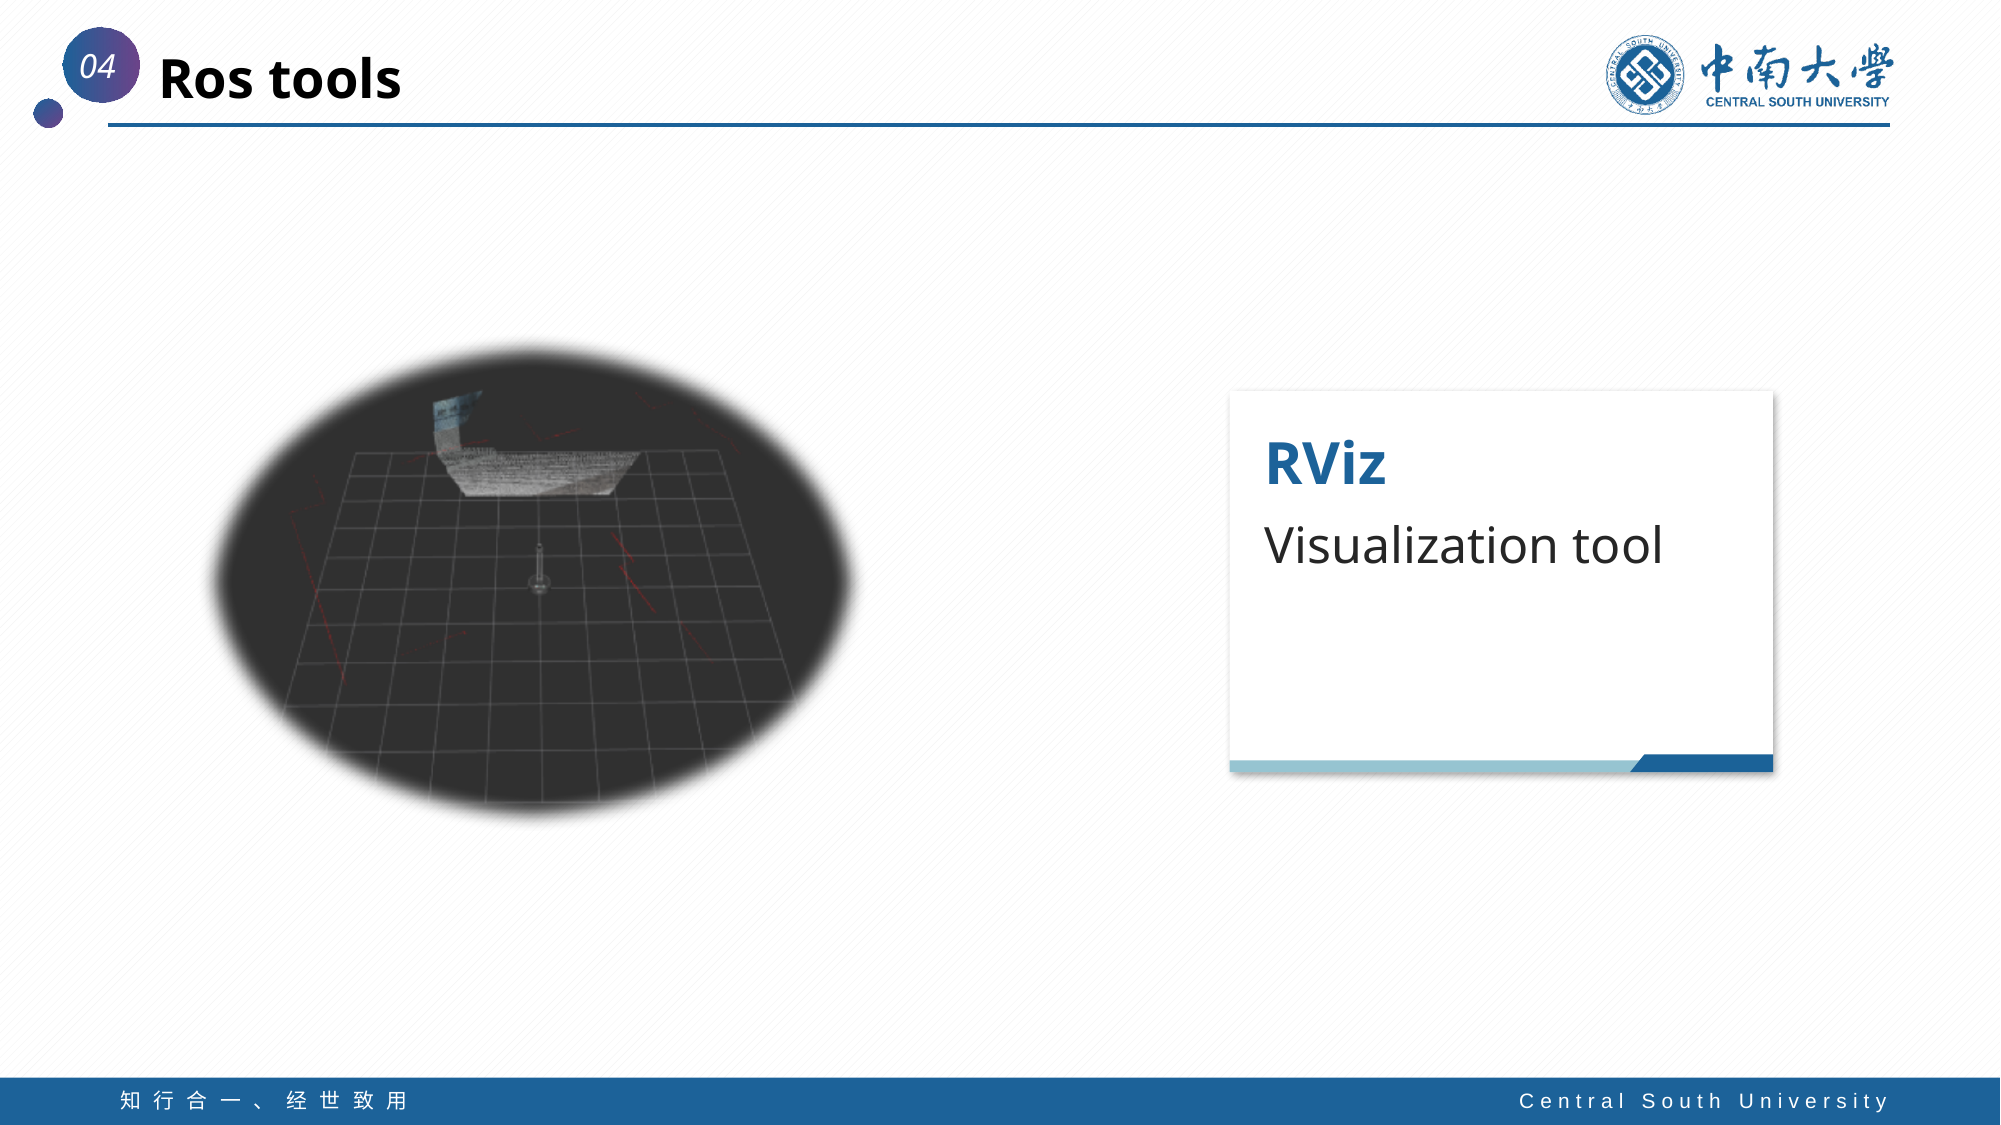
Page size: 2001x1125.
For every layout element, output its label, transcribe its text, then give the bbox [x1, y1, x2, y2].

text_box Central South University [1504, 1080, 1902, 1120]
picture [1595, 28, 1907, 121]
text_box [33, 26, 153, 128]
text_box [0, 1077, 2000, 1125]
text_box Ros tools [158, 0, 1050, 118]
text_box 知行合一、经世致用 [105, 1080, 423, 1120]
picture [196, 332, 869, 832]
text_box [1229, 391, 1773, 773]
